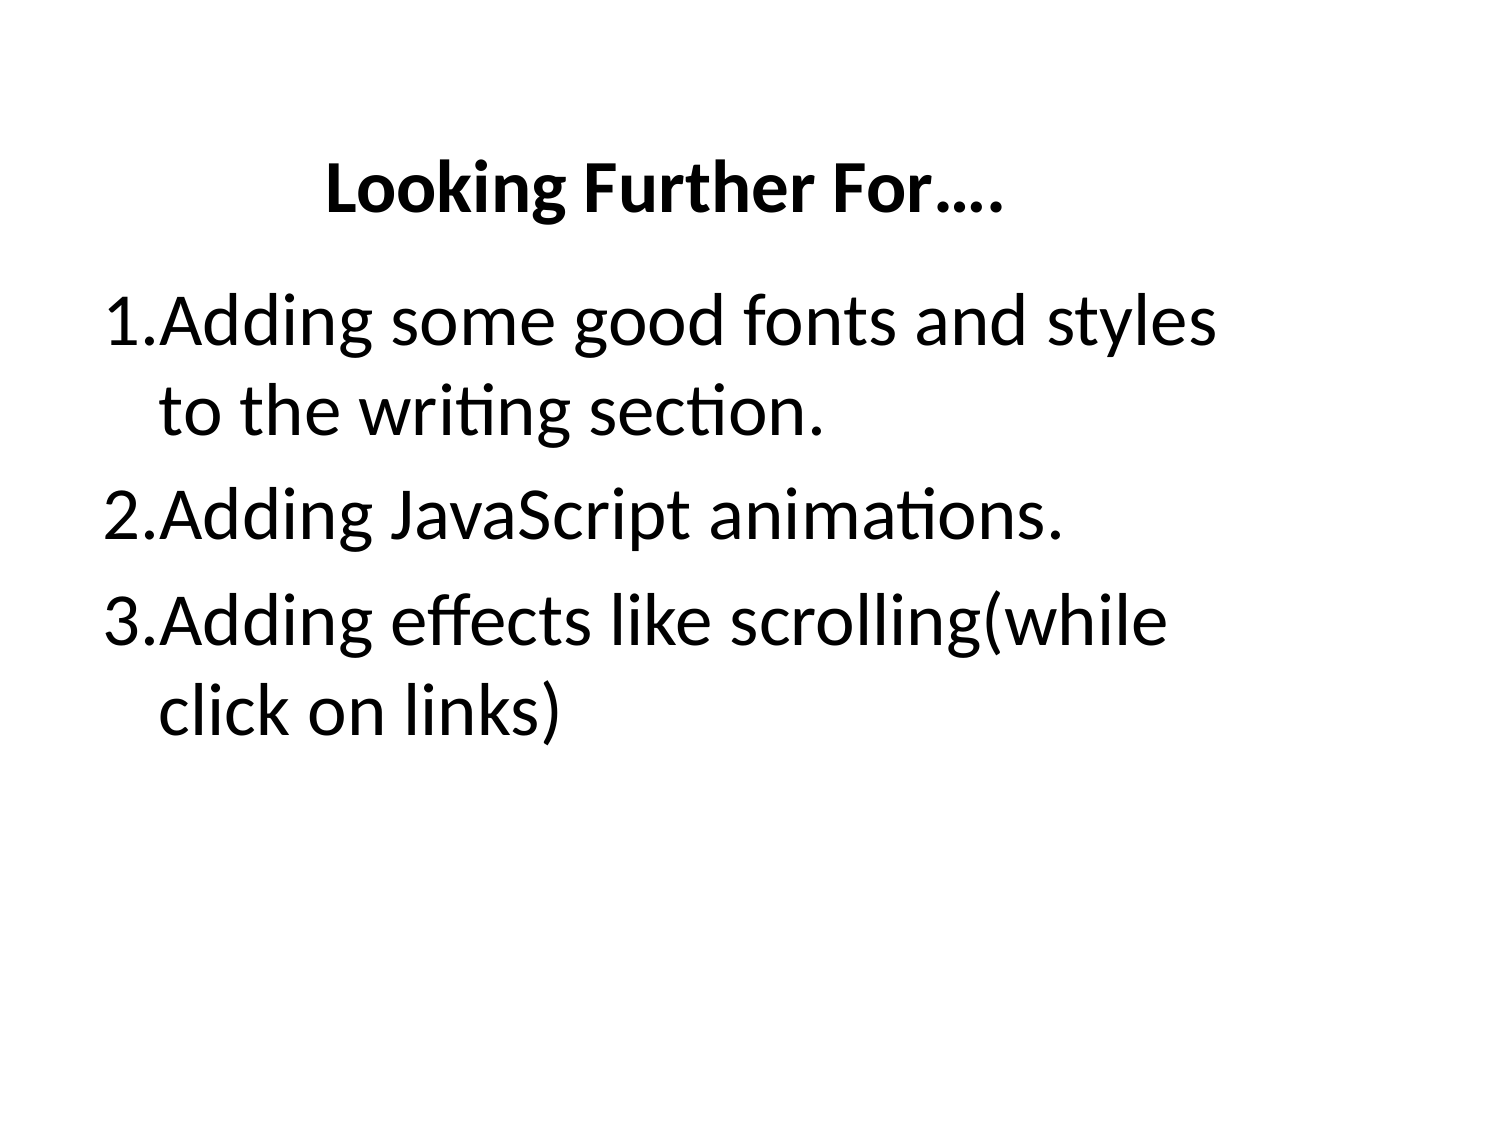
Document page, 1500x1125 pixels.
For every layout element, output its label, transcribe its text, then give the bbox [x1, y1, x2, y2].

title Looking Further For…. [75, 44, 1275, 236]
list Adding some good fonts and styles to the writing section. Adding JavaScript animations. Adding effects like scrolling(while click on links) [87, 262, 1300, 1032]
